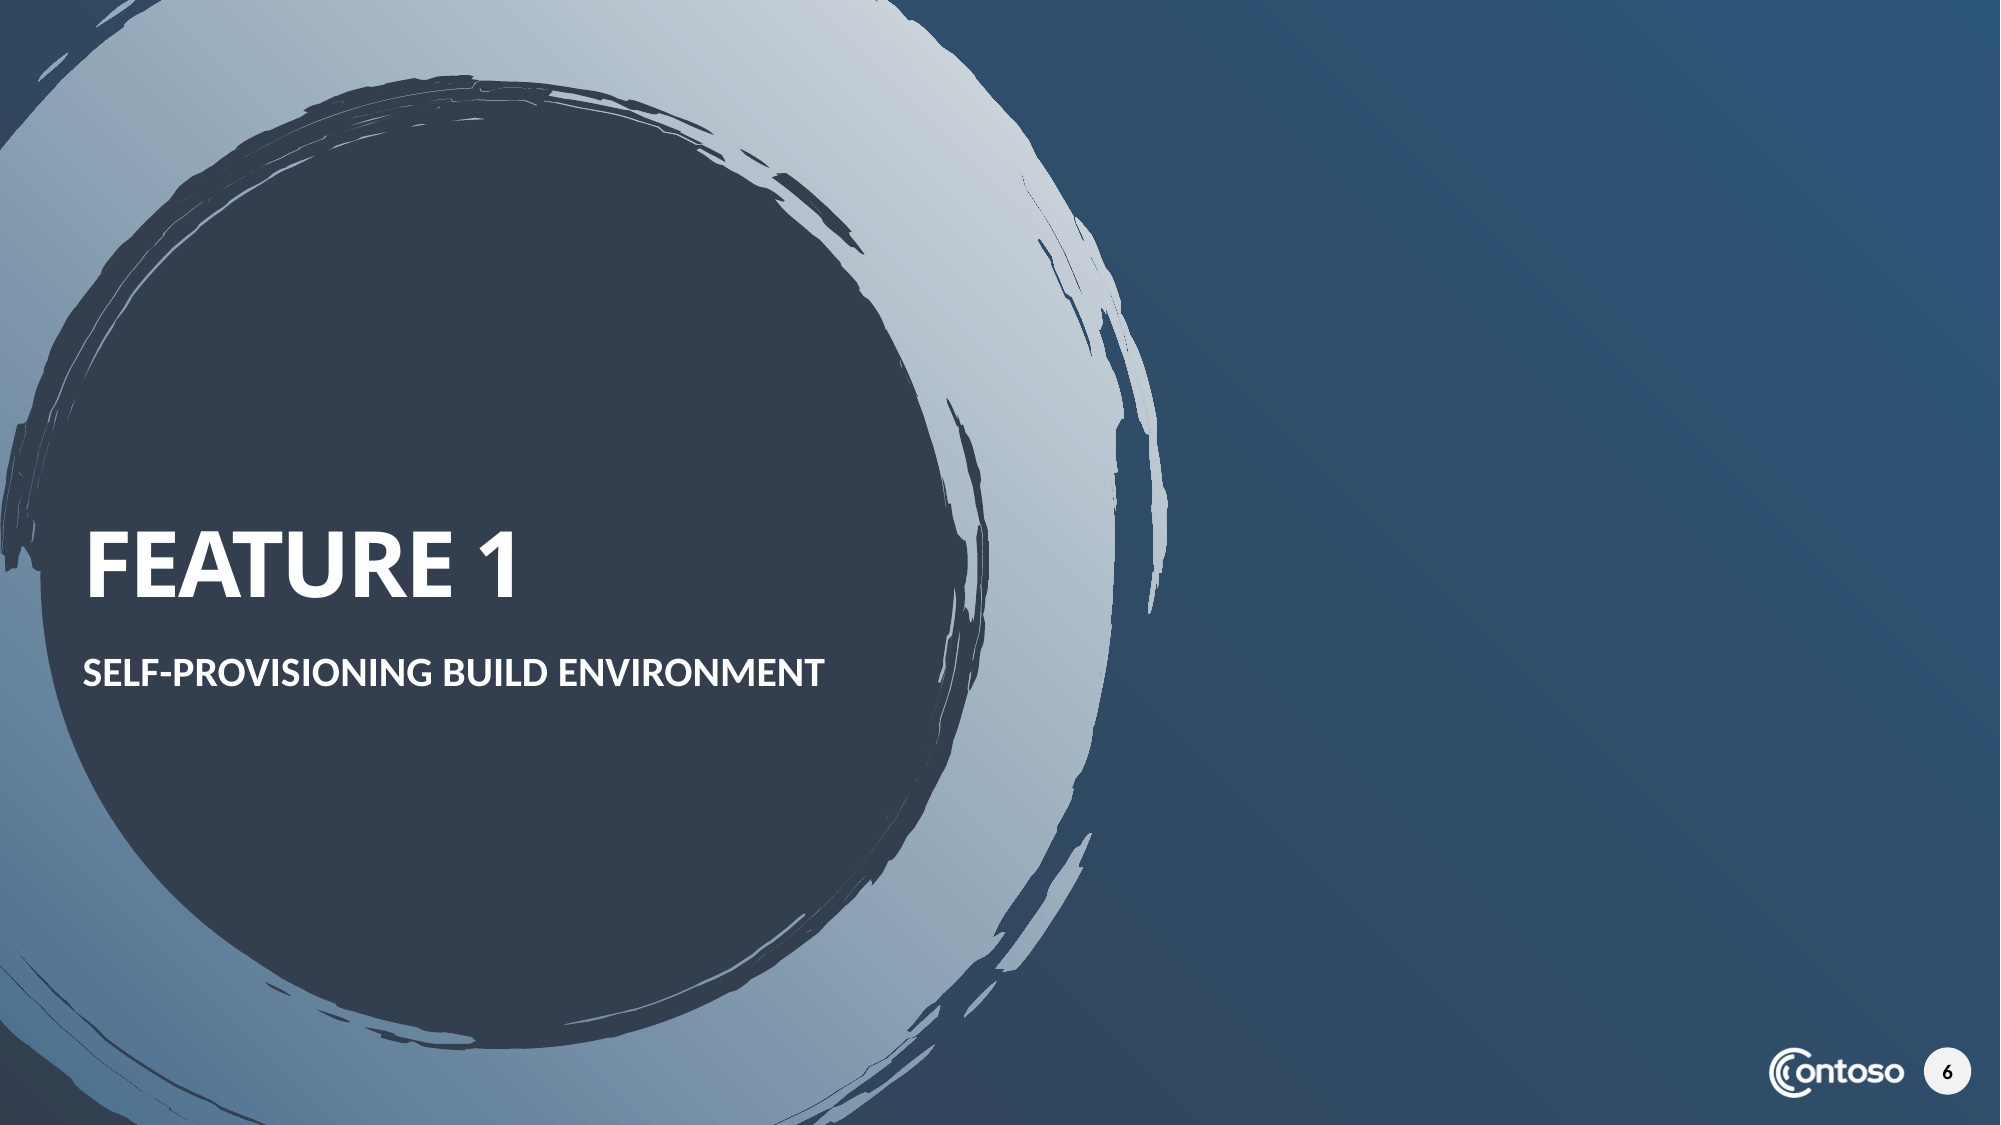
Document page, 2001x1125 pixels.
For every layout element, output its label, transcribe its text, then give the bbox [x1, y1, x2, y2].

picture [1764, 1043, 1909, 1099]
list Self-Provisioning Build Environment [82, 650, 869, 728]
slide_number 6 [1923, 1047, 1972, 1095]
title Feature 1 [82, 274, 869, 616]
